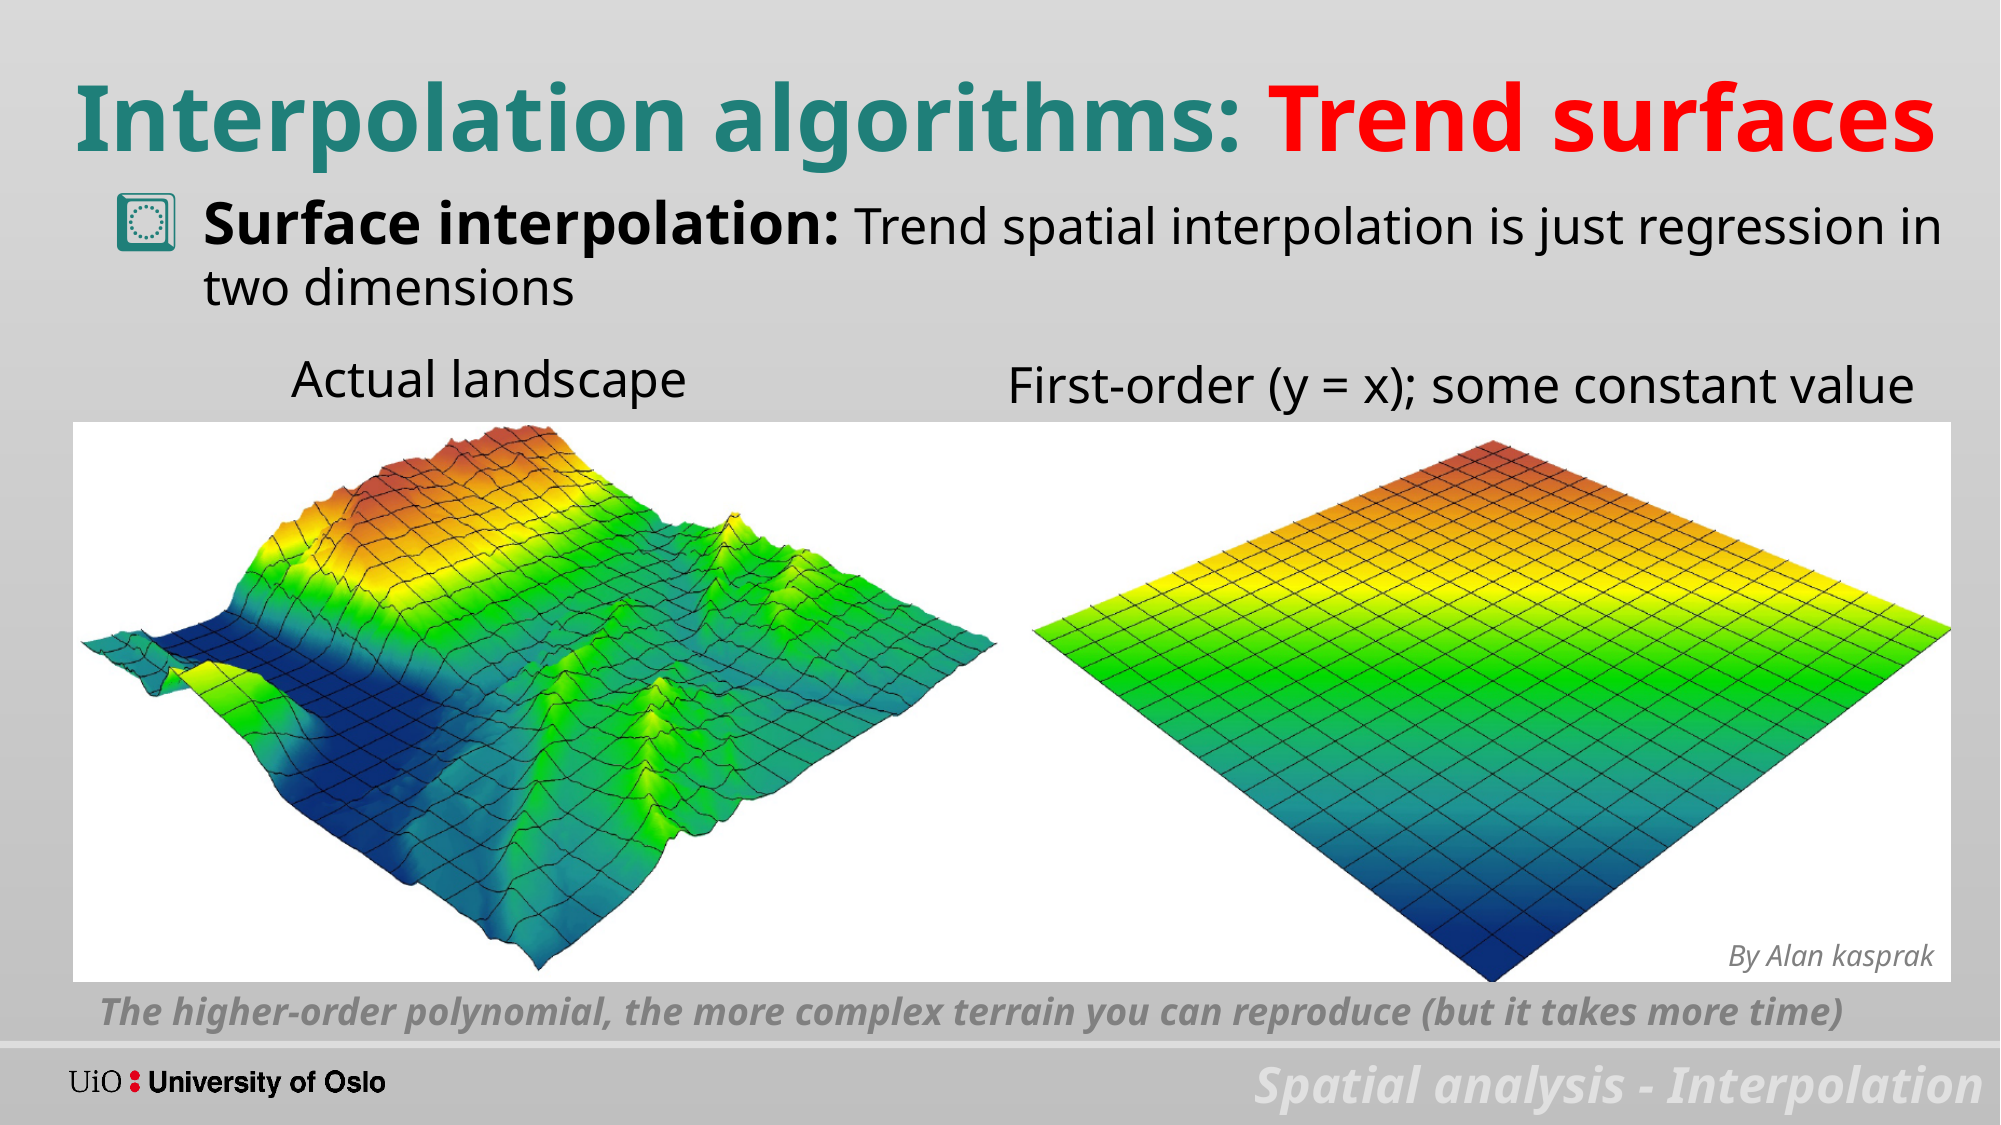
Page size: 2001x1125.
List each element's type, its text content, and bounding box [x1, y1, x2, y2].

text_box First-order (y = x); some constant value [993, 346, 1932, 422]
picture [69, 1070, 385, 1098]
text_box Actual landscape [276, 340, 703, 416]
text_box Interpolation algorithms: Trend surfaces [1046, 52, 2000, 177]
text_box The higher-order polynomial, the more complex terrain you can reproduce (but it takes more time) [84, 982, 1951, 1041]
picture [72, 422, 1951, 982]
text_box By Alan kasprak [1951, 930, 1962, 980]
text_box Surface interpolation: Trend spatial interpolation is just regression in two dimensions [99, 178, 2000, 929]
text_box [49, 32, 1046, 220]
